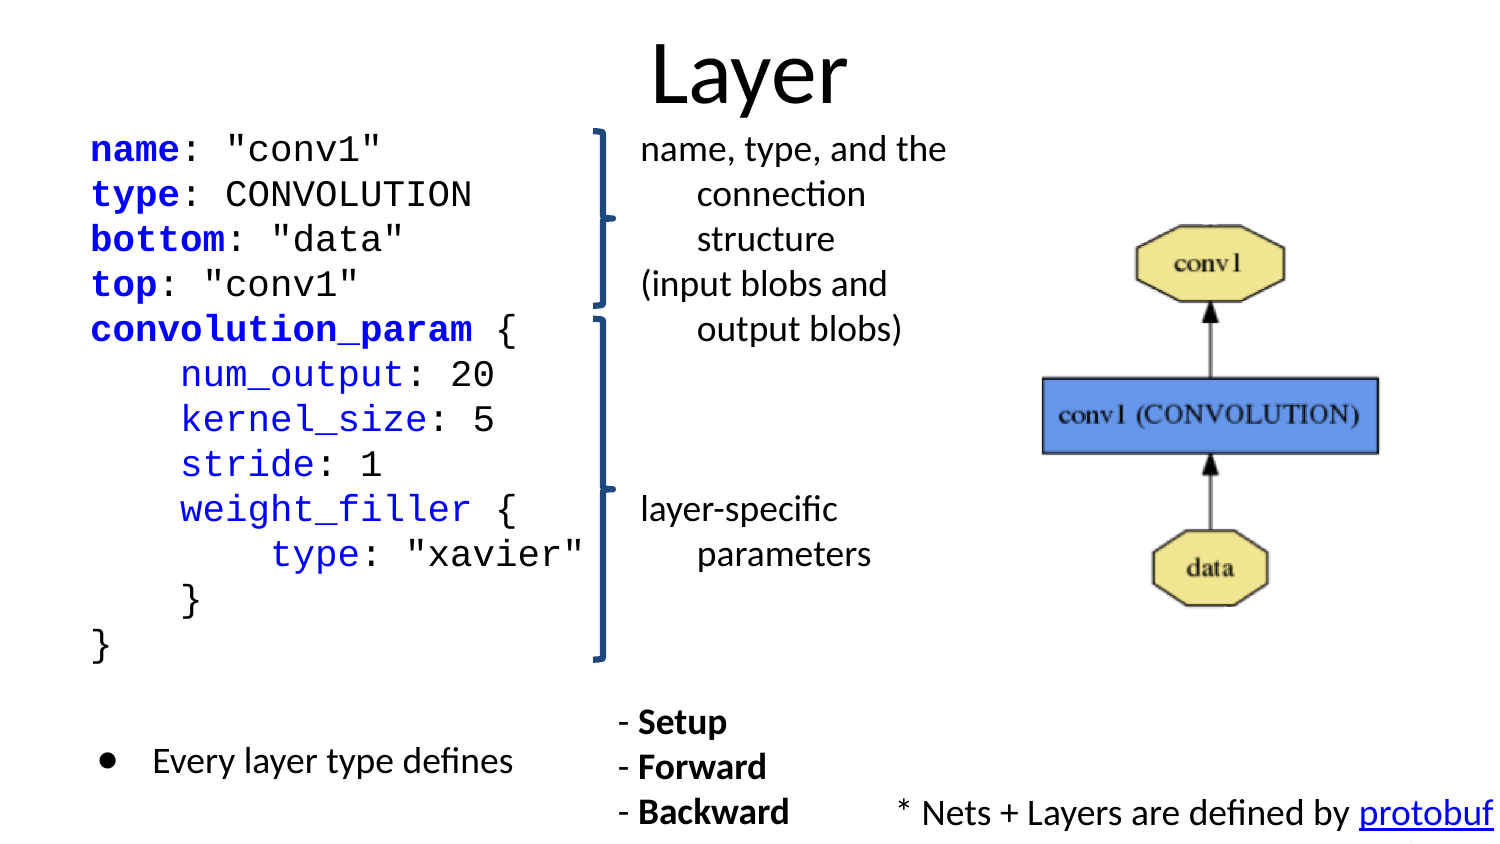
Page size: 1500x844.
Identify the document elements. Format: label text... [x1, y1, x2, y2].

title Layer [75, 0, 1425, 137]
text_box Every layer type defines [62, 720, 603, 802]
text_box - Setup - Forward - Backward [603, 682, 855, 841]
list name: "conv1" type: CONVOLUTION bottom: "data" top: "conv1" convolution_param { num_output: 20 kernel_size: 5 stride: 1 weight_filler { type: "xavier" } } [75, 109, 603, 720]
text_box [592, 130, 614, 660]
text_box * Nets + Layers are defined by protobuf schema [855, 773, 1500, 828]
picture [1038, 212, 1385, 610]
list name, type, and the connection structure (input blobs and output blobs) layer-specific parameters [625, 109, 1016, 721]
